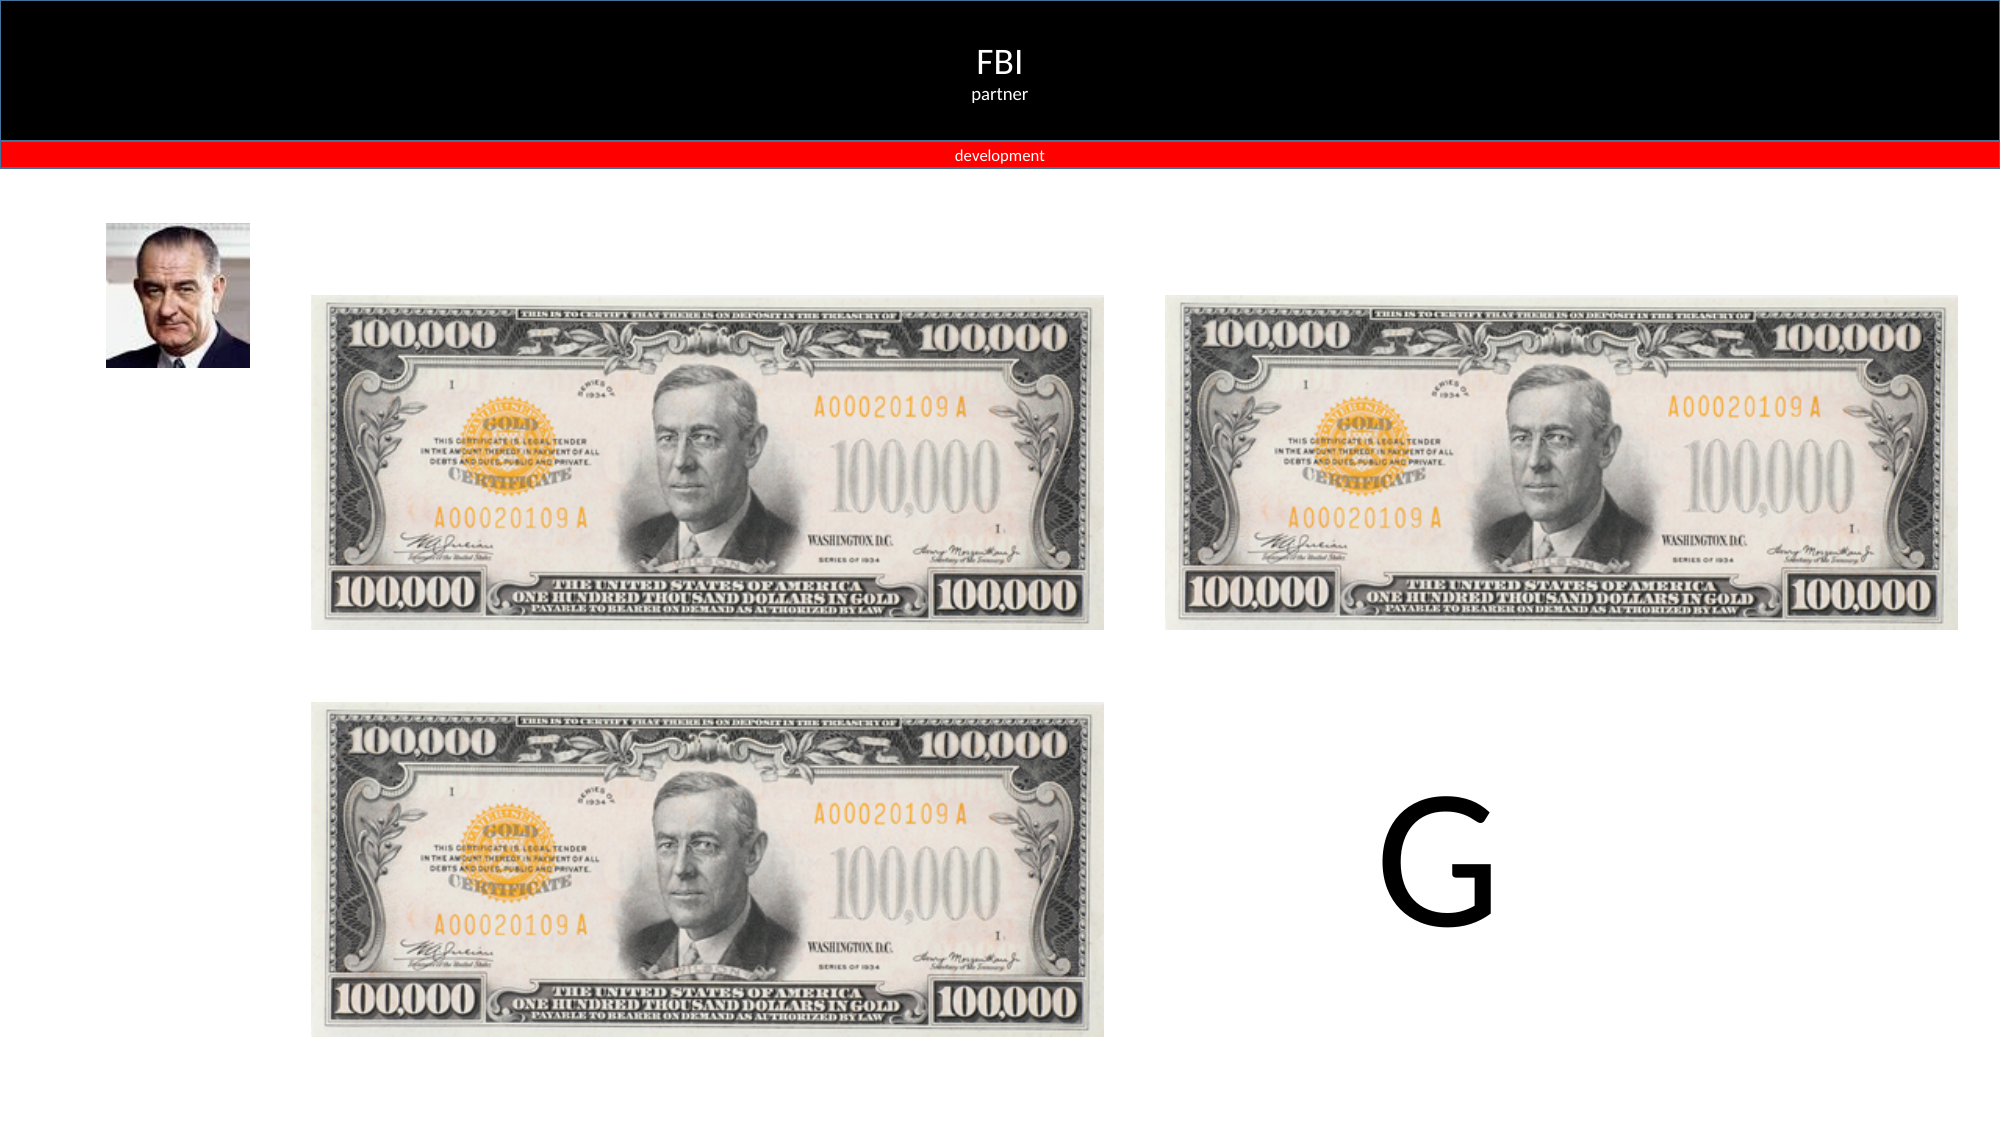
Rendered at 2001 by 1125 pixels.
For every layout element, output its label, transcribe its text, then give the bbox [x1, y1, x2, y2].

text_box FBI partner [0, 0, 2000, 140]
picture [311, 295, 1104, 630]
picture [105, 223, 250, 368]
text_box development [0, 140, 2000, 169]
picture [1165, 295, 1958, 630]
text_box G [1360, 718, 1517, 974]
picture [311, 702, 1104, 1037]
